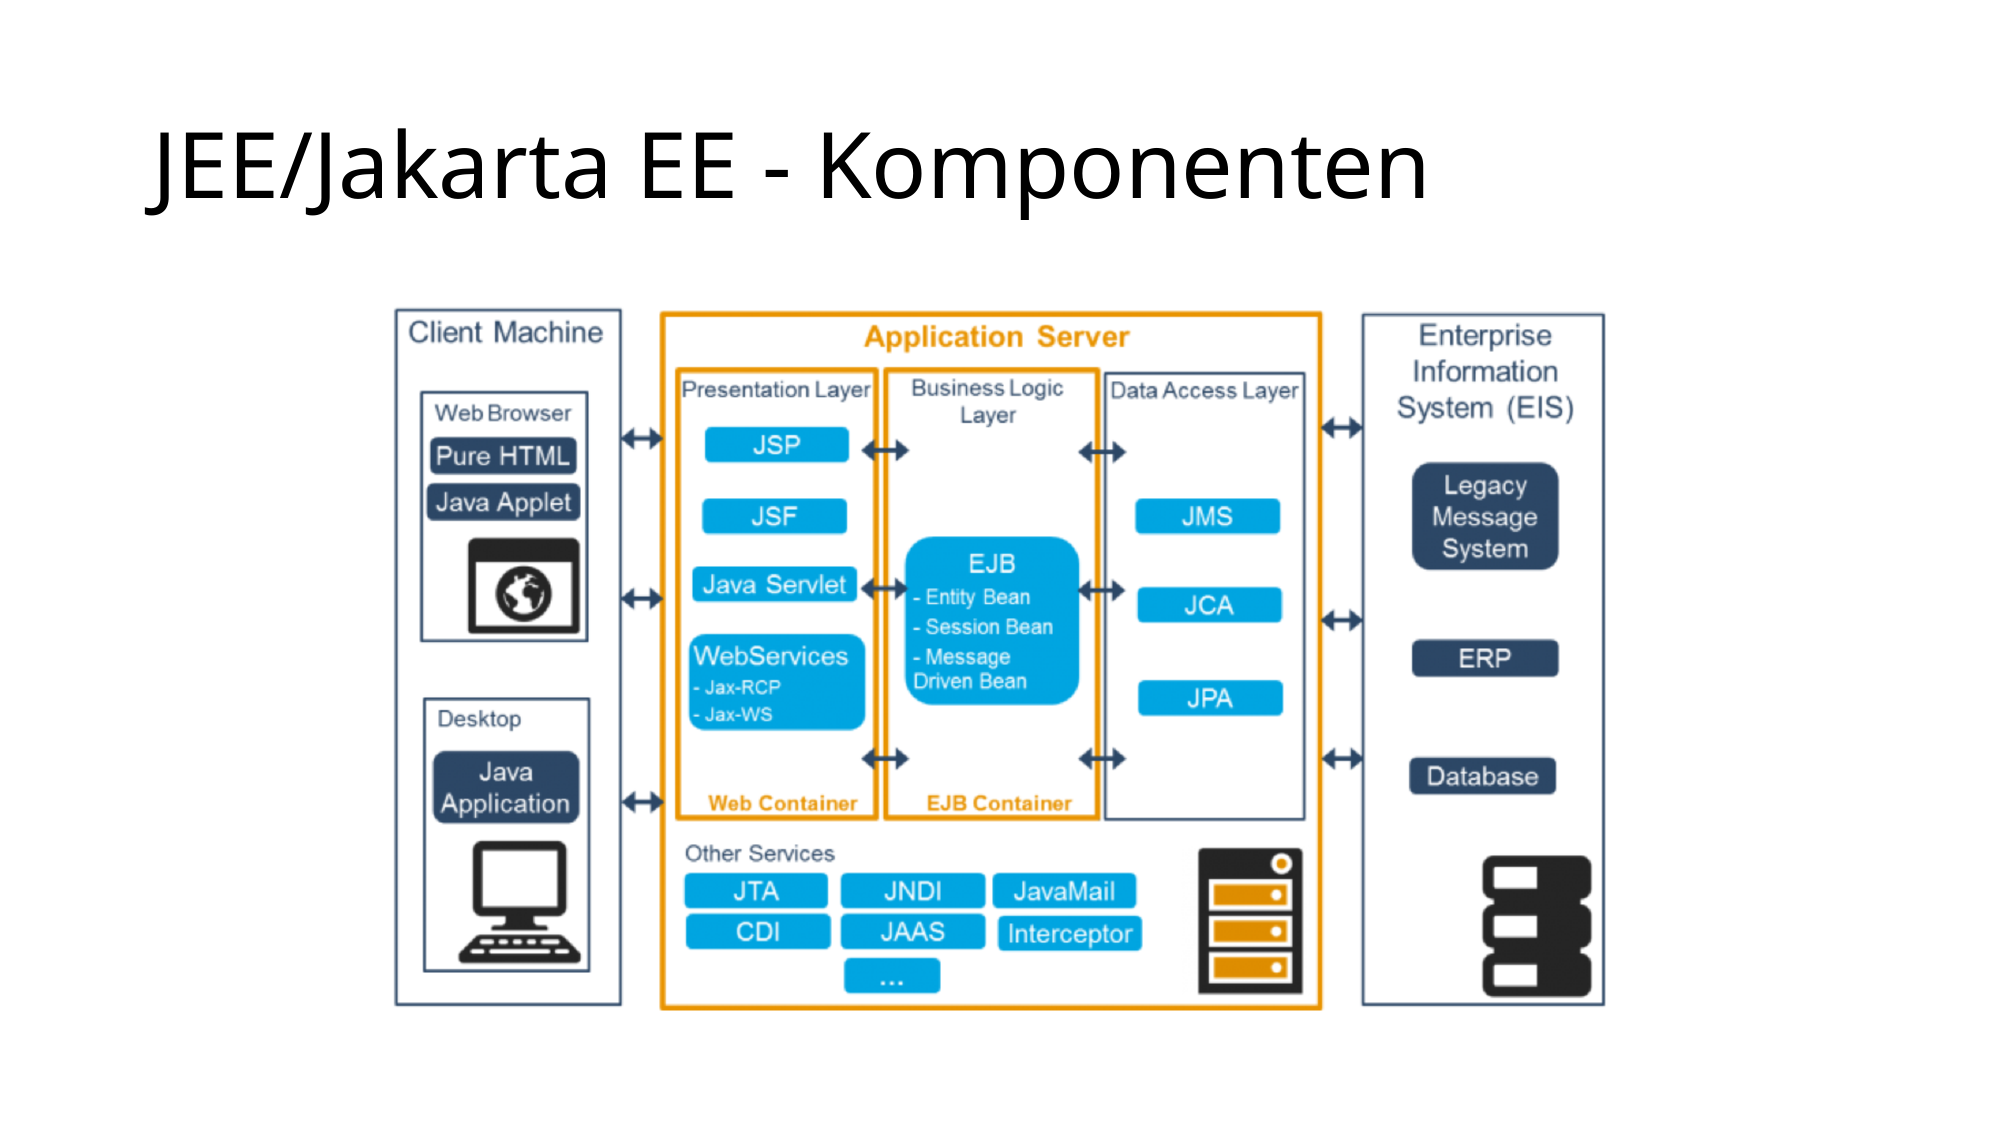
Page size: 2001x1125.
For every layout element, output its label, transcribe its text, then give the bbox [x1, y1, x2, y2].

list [386, 299, 1614, 1014]
title JEE/Jakarta EE - Komponenten [137, 59, 1863, 278]
